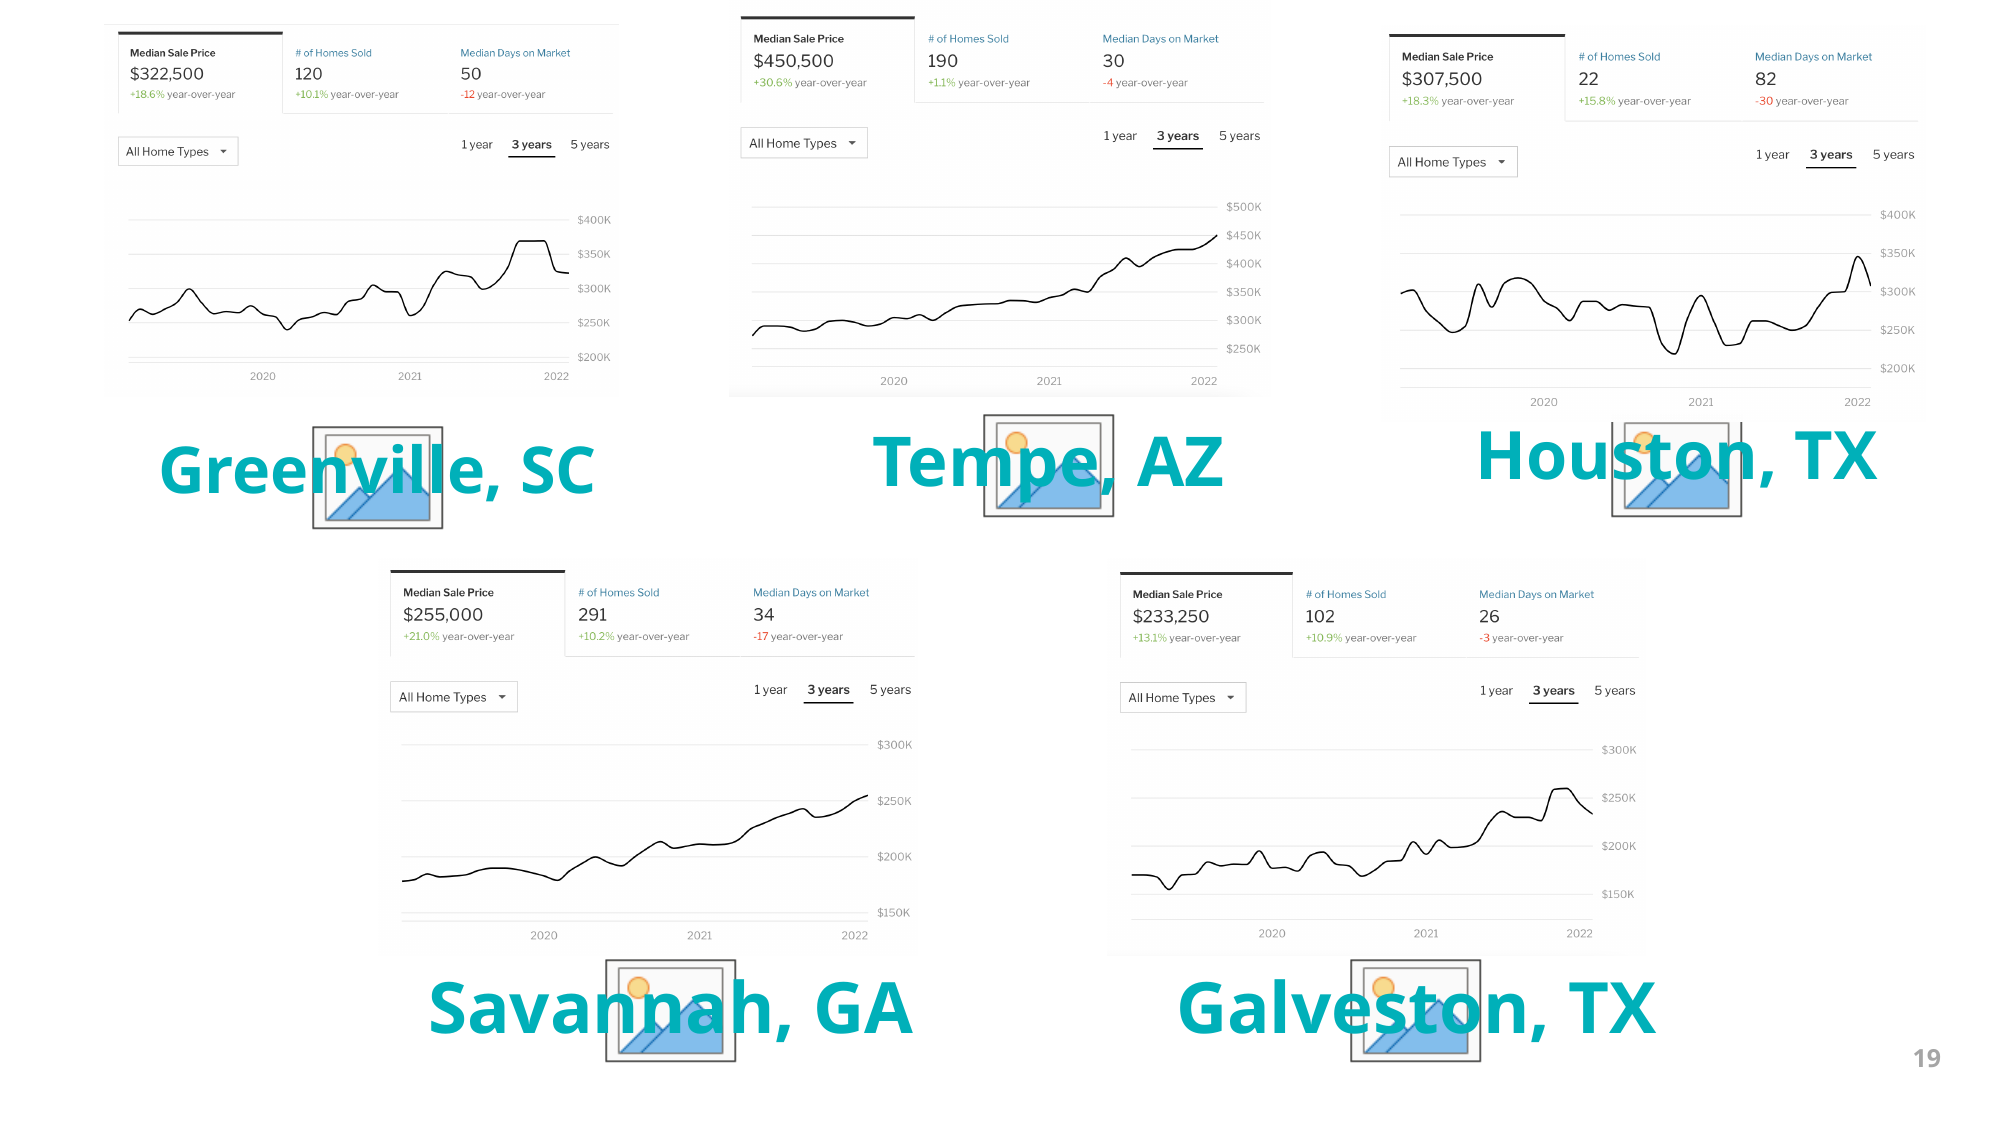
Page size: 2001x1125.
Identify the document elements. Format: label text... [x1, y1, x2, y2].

picture [1381, 25, 1926, 527]
picture [378, 558, 964, 1068]
slide_number ‹#› [1678, 1031, 1957, 1088]
picture [104, 421, 651, 534]
picture [799, 409, 1298, 522]
picture [104, 24, 619, 397]
picture [1107, 558, 1709, 1068]
picture [729, 0, 1271, 397]
